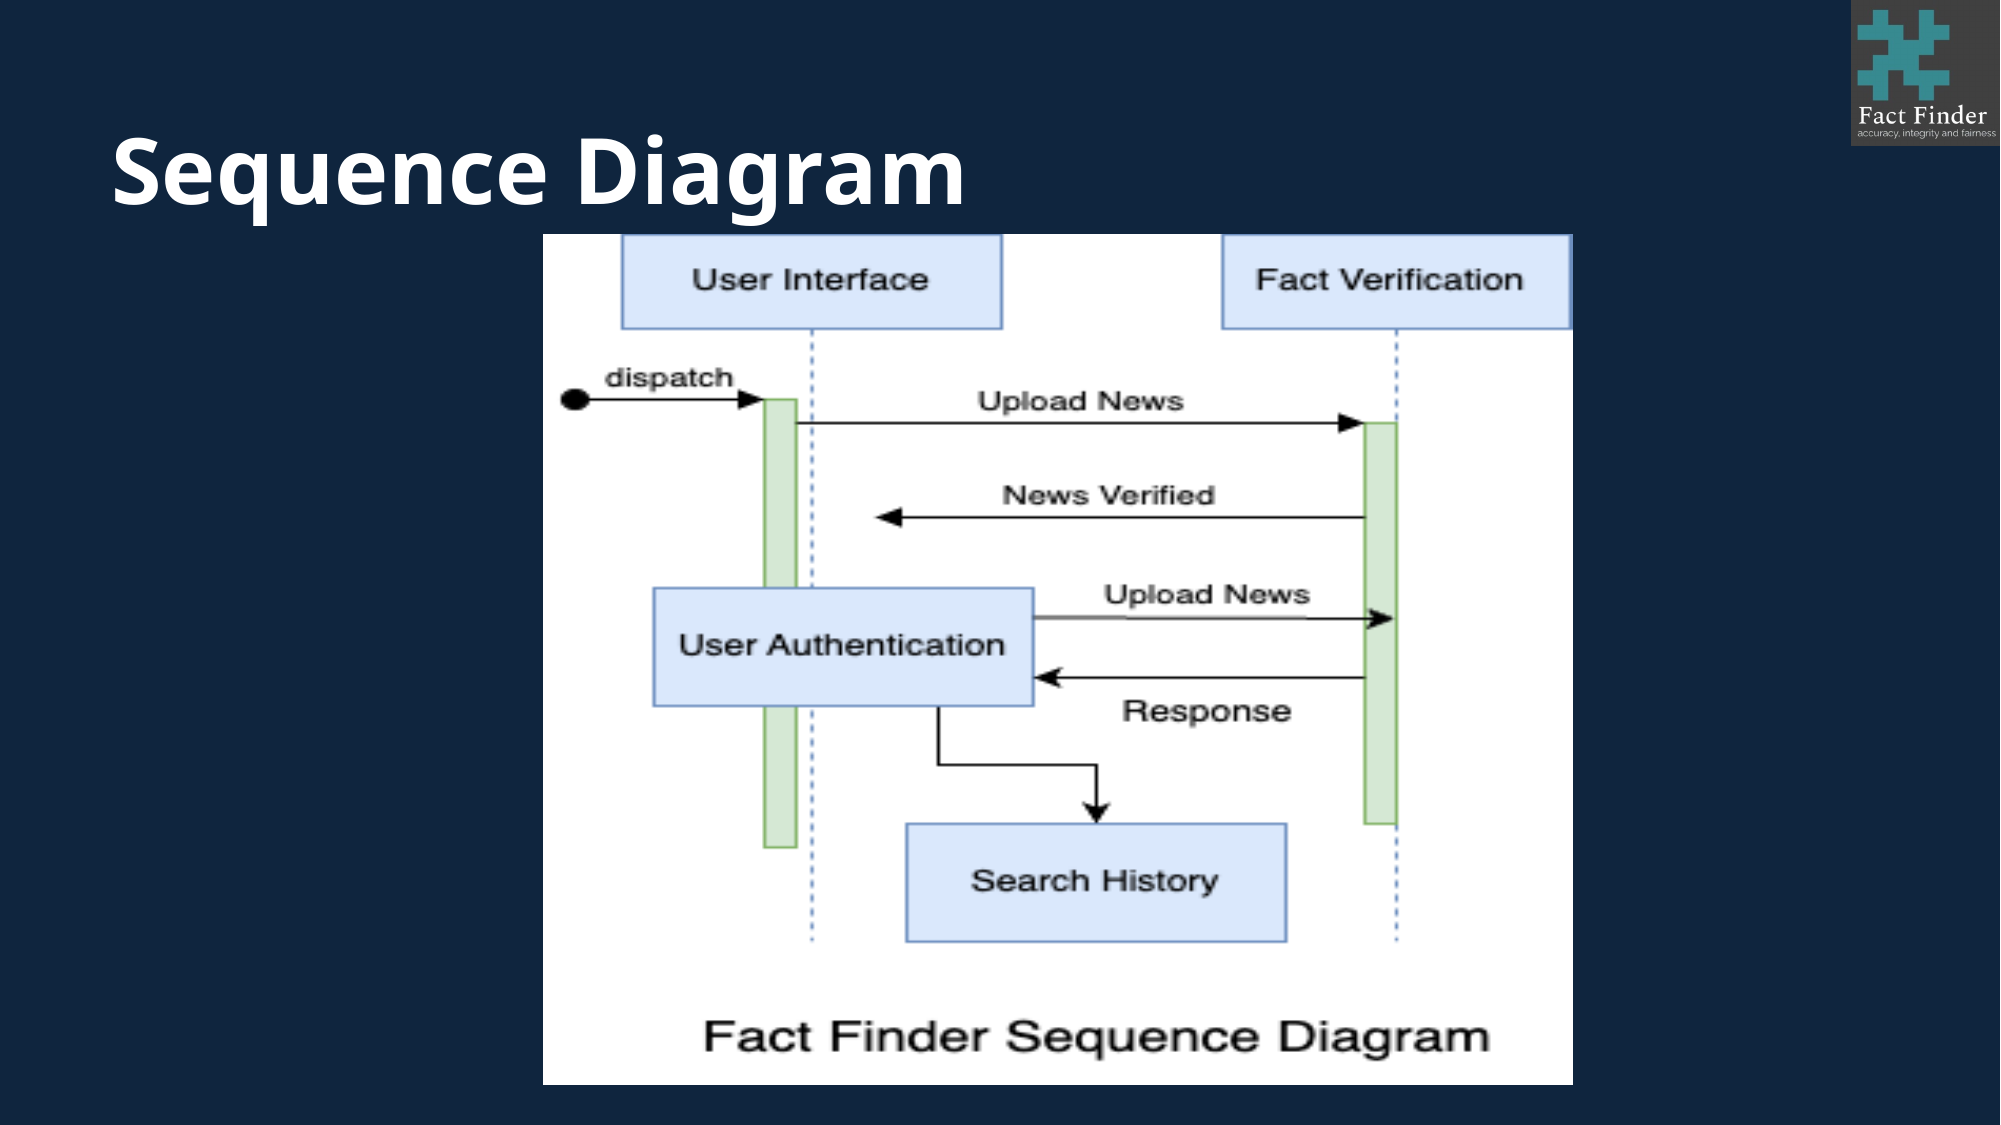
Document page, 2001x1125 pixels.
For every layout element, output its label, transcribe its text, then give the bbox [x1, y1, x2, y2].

title Sequence Diagram [96, 83, 1822, 267]
picture [1851, 0, 2000, 146]
picture [543, 234, 1573, 1085]
